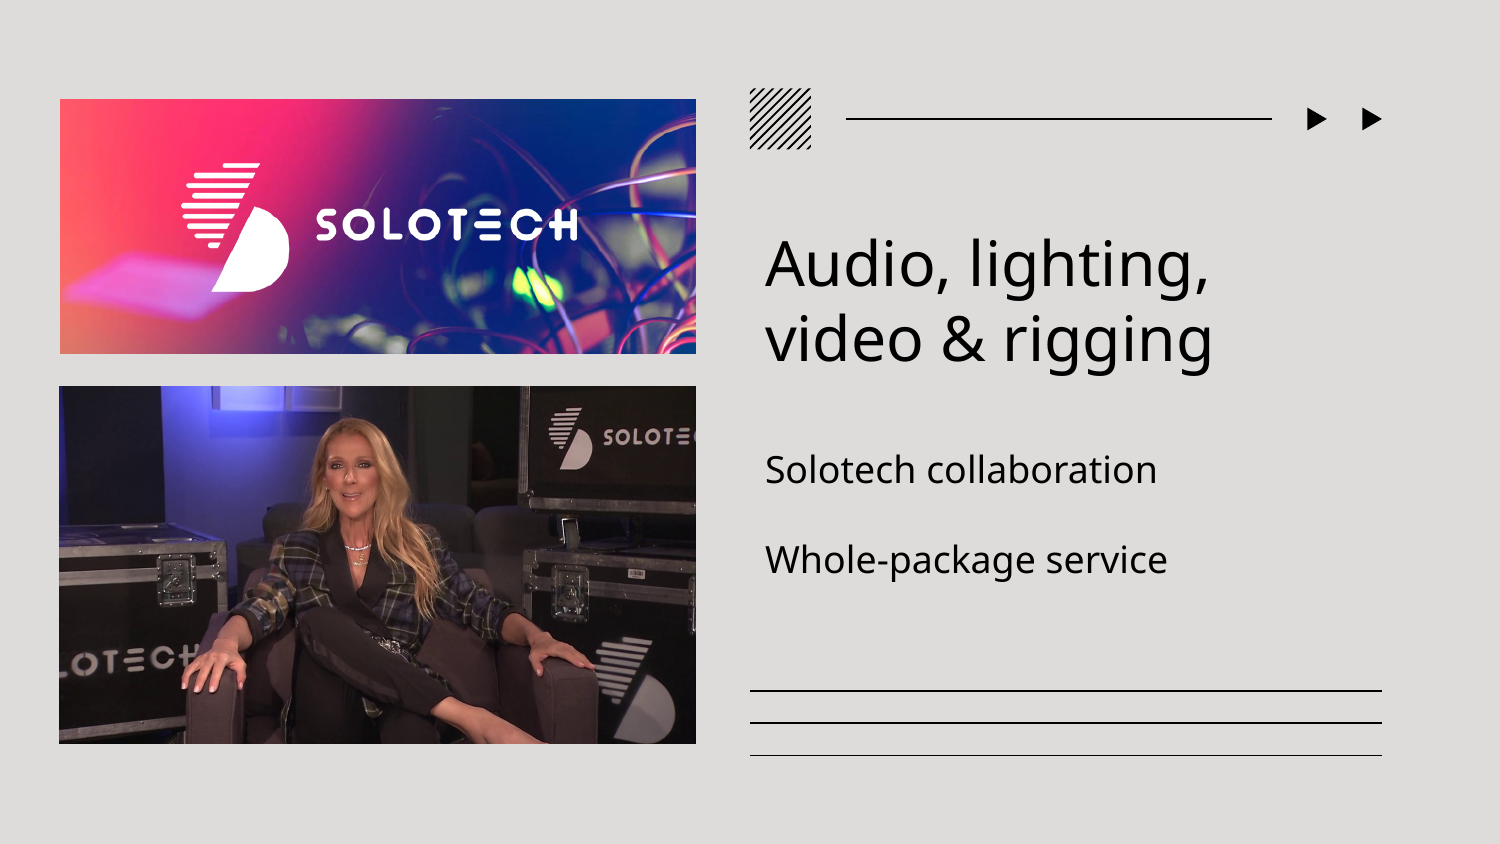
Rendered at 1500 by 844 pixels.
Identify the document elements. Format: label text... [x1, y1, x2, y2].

title Audio, lighting, video & rigging [750, 209, 1323, 387]
picture [58, 386, 696, 745]
subtitle Solotech collaboration Whole-package service [750, 431, 1306, 598]
picture [59, 99, 696, 354]
